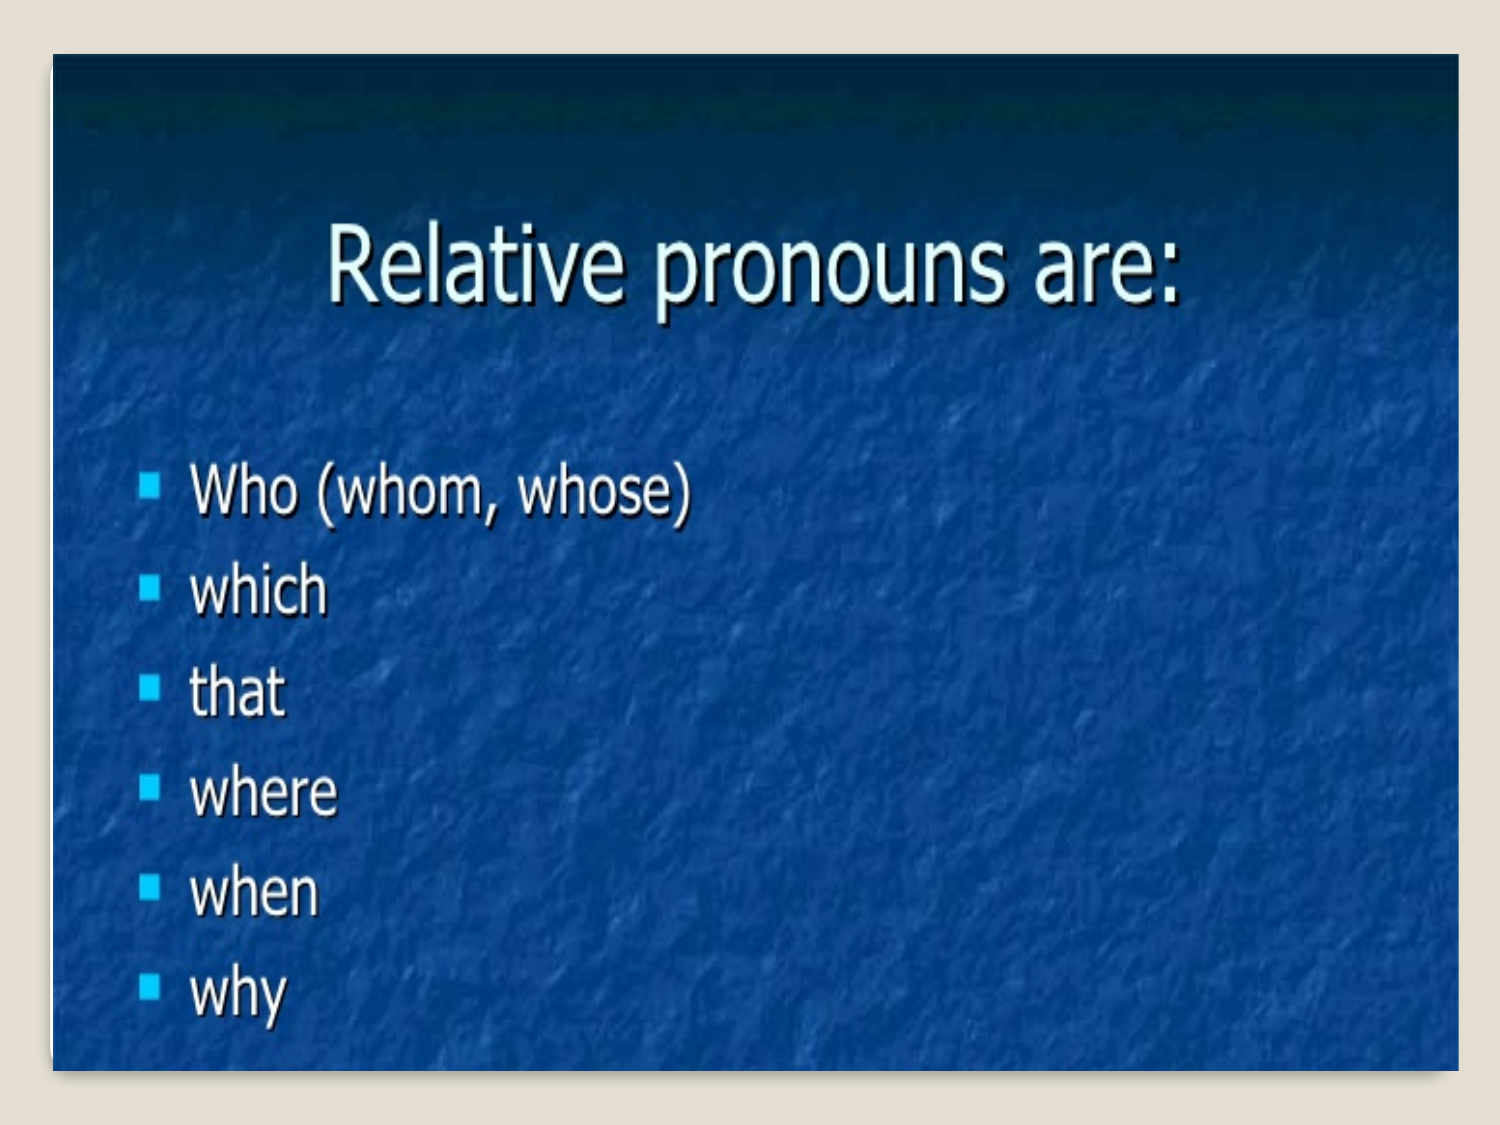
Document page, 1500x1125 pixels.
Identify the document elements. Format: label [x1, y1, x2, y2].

picture [52, 54, 1459, 1071]
